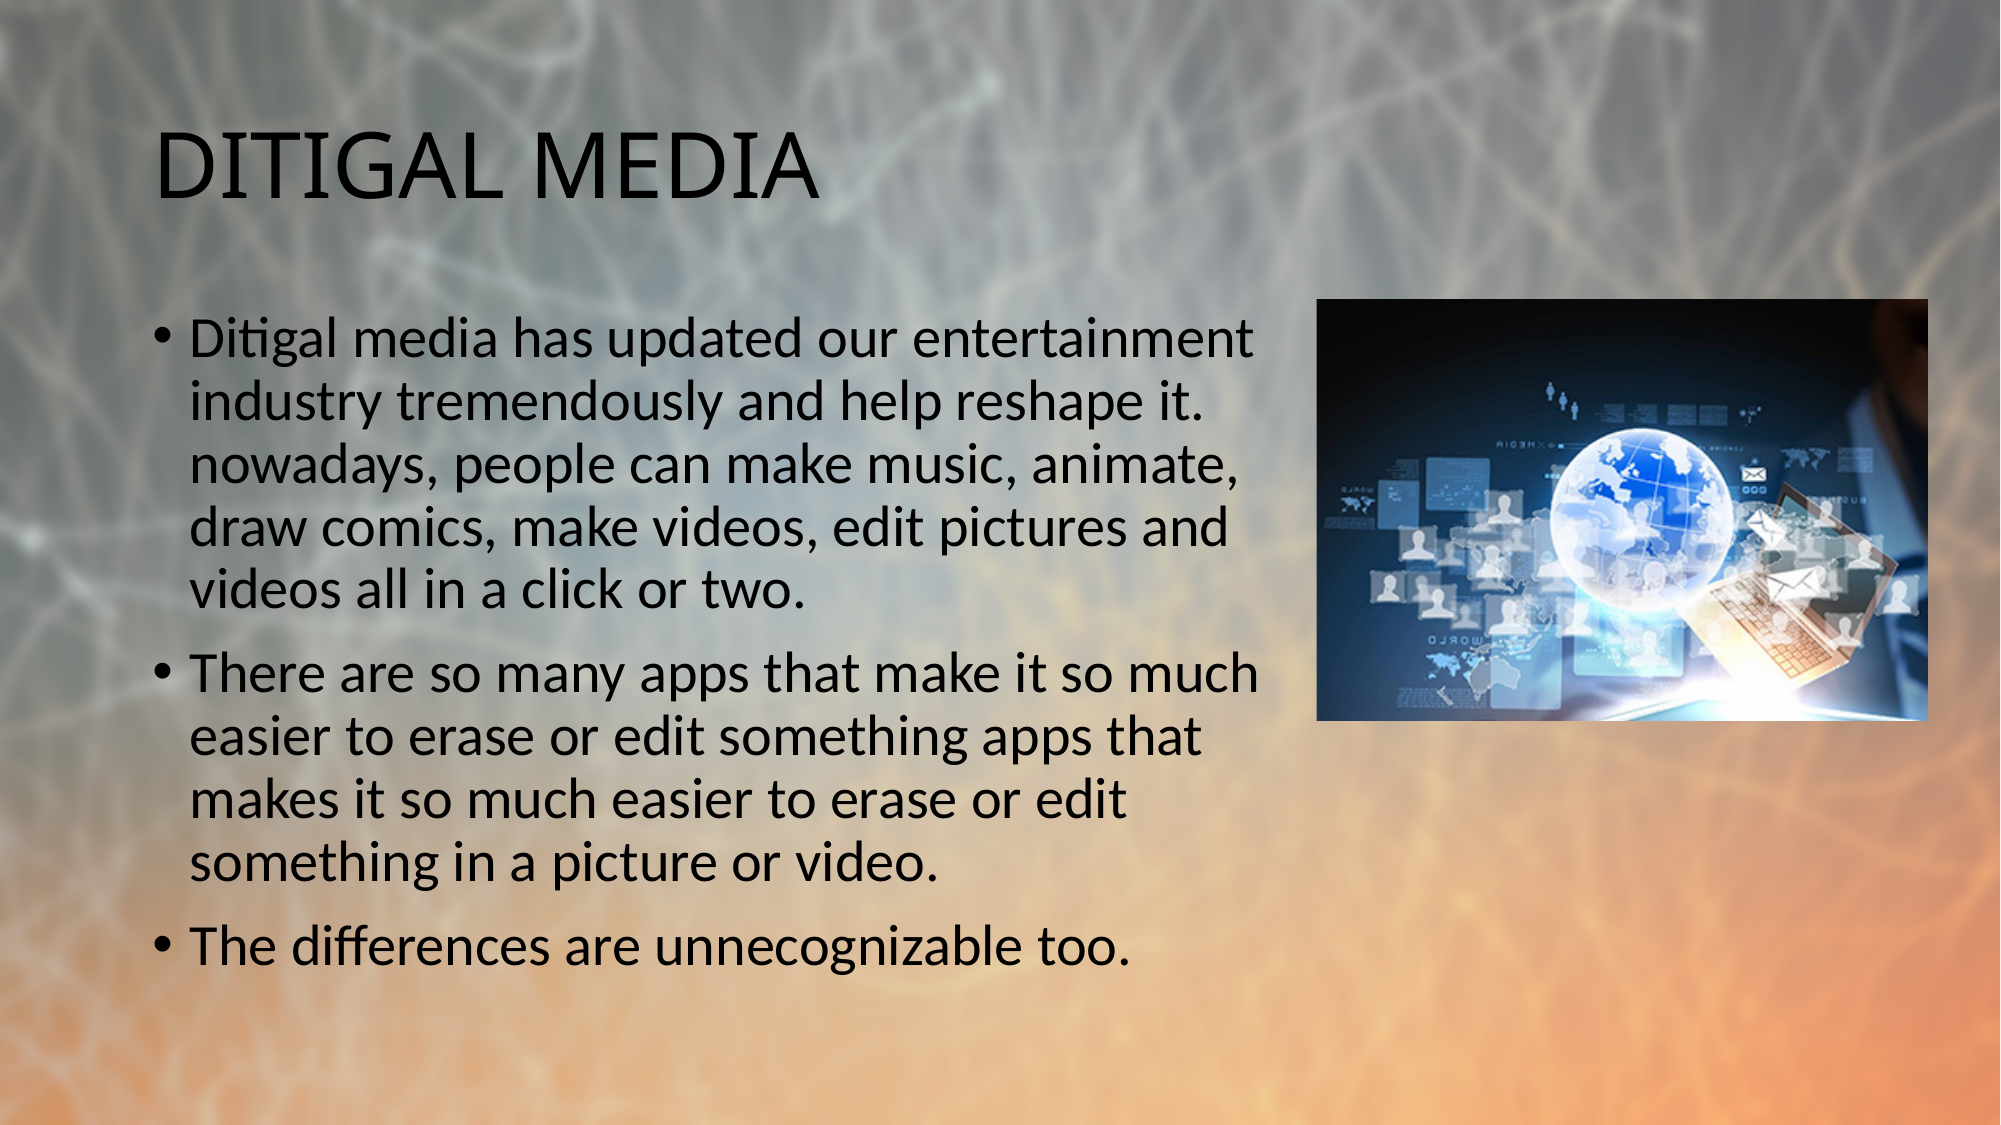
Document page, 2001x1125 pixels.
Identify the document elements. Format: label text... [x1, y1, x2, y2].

title DITIGAL MEDIA [137, 59, 1863, 278]
list Ditigal media has updated our entertainment industry tremendously and help reshape it. nowadays, people can make music, animate, draw comics, make videos, edit pictures and videos all in a click or two. There are so many apps that make it so much easier to erase or edit something apps that makes it so much easier to erase or edit something in a picture or video. The differences are unnecognizable too. [137, 299, 1289, 1048]
picture [0, 0, 2001, 1125]
